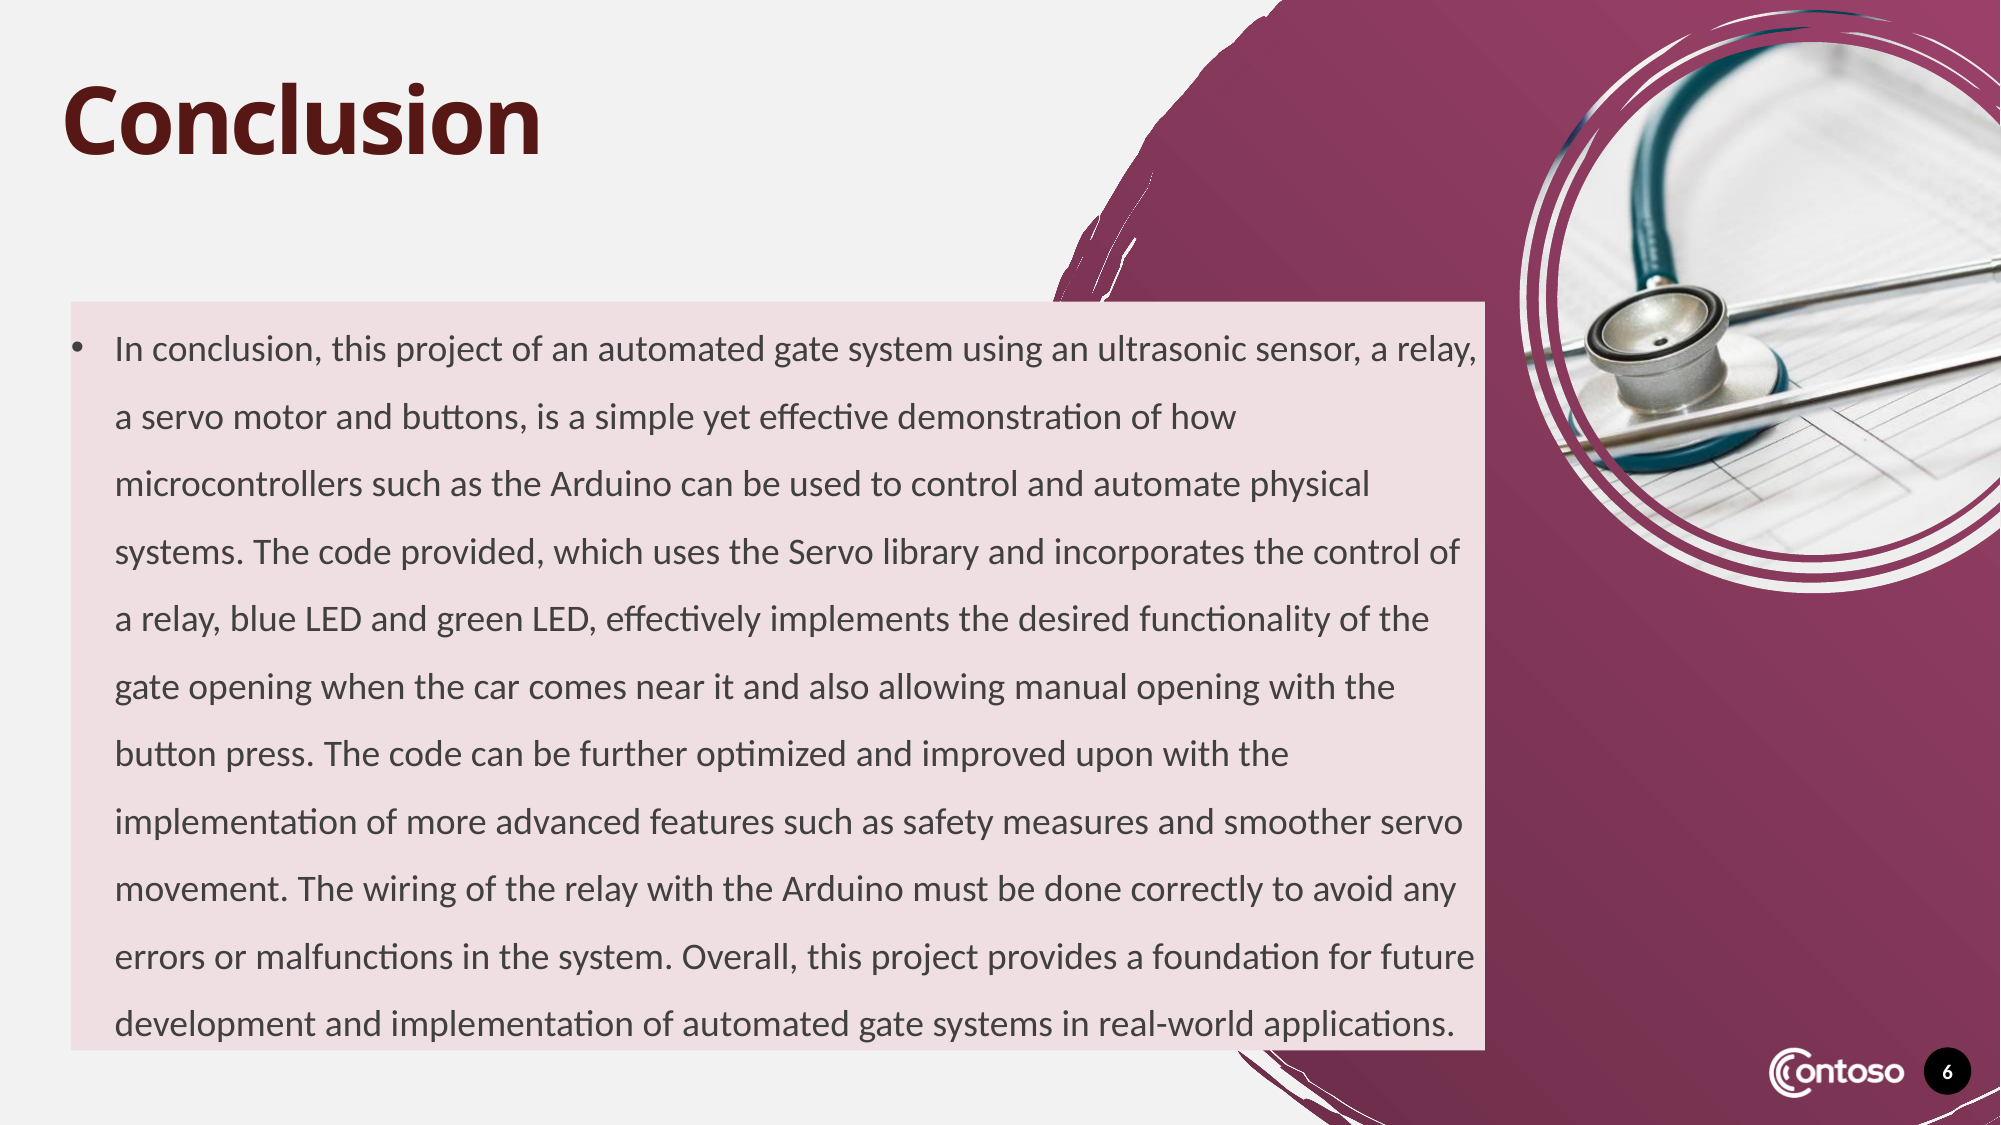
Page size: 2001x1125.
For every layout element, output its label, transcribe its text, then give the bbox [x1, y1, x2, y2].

picture [1519, 9, 2001, 594]
list In conclusion, this project of an automated gate system using an ultrasonic sensor, a relay, a servo motor and buttons, is a simple yet effective demonstration of how microcontrollers such as the Arduino can be used to control and automate physical systems. The code provided, which uses the Servo library and incorporates the control of a relay, blue LED and green LED, effectively implements the desired functionality of the gate opening when the car comes near it and also allowing manual opening with the button press. The code can be further optimized and improved upon with the implementation of more advanced features such as safety measures and smoother servo movement. The wiring of the relay with the Arduino must be done correctly to avoid any errors or malfunctions in the system. Overall, this project provides a foundation for future development and implementation of automated gate systems in real-world applications. [70, 301, 1485, 1051]
slide_number 6 [1923, 1047, 1972, 1095]
title Conclusion [0, 56, 545, 175]
picture [1764, 1043, 1909, 1099]
